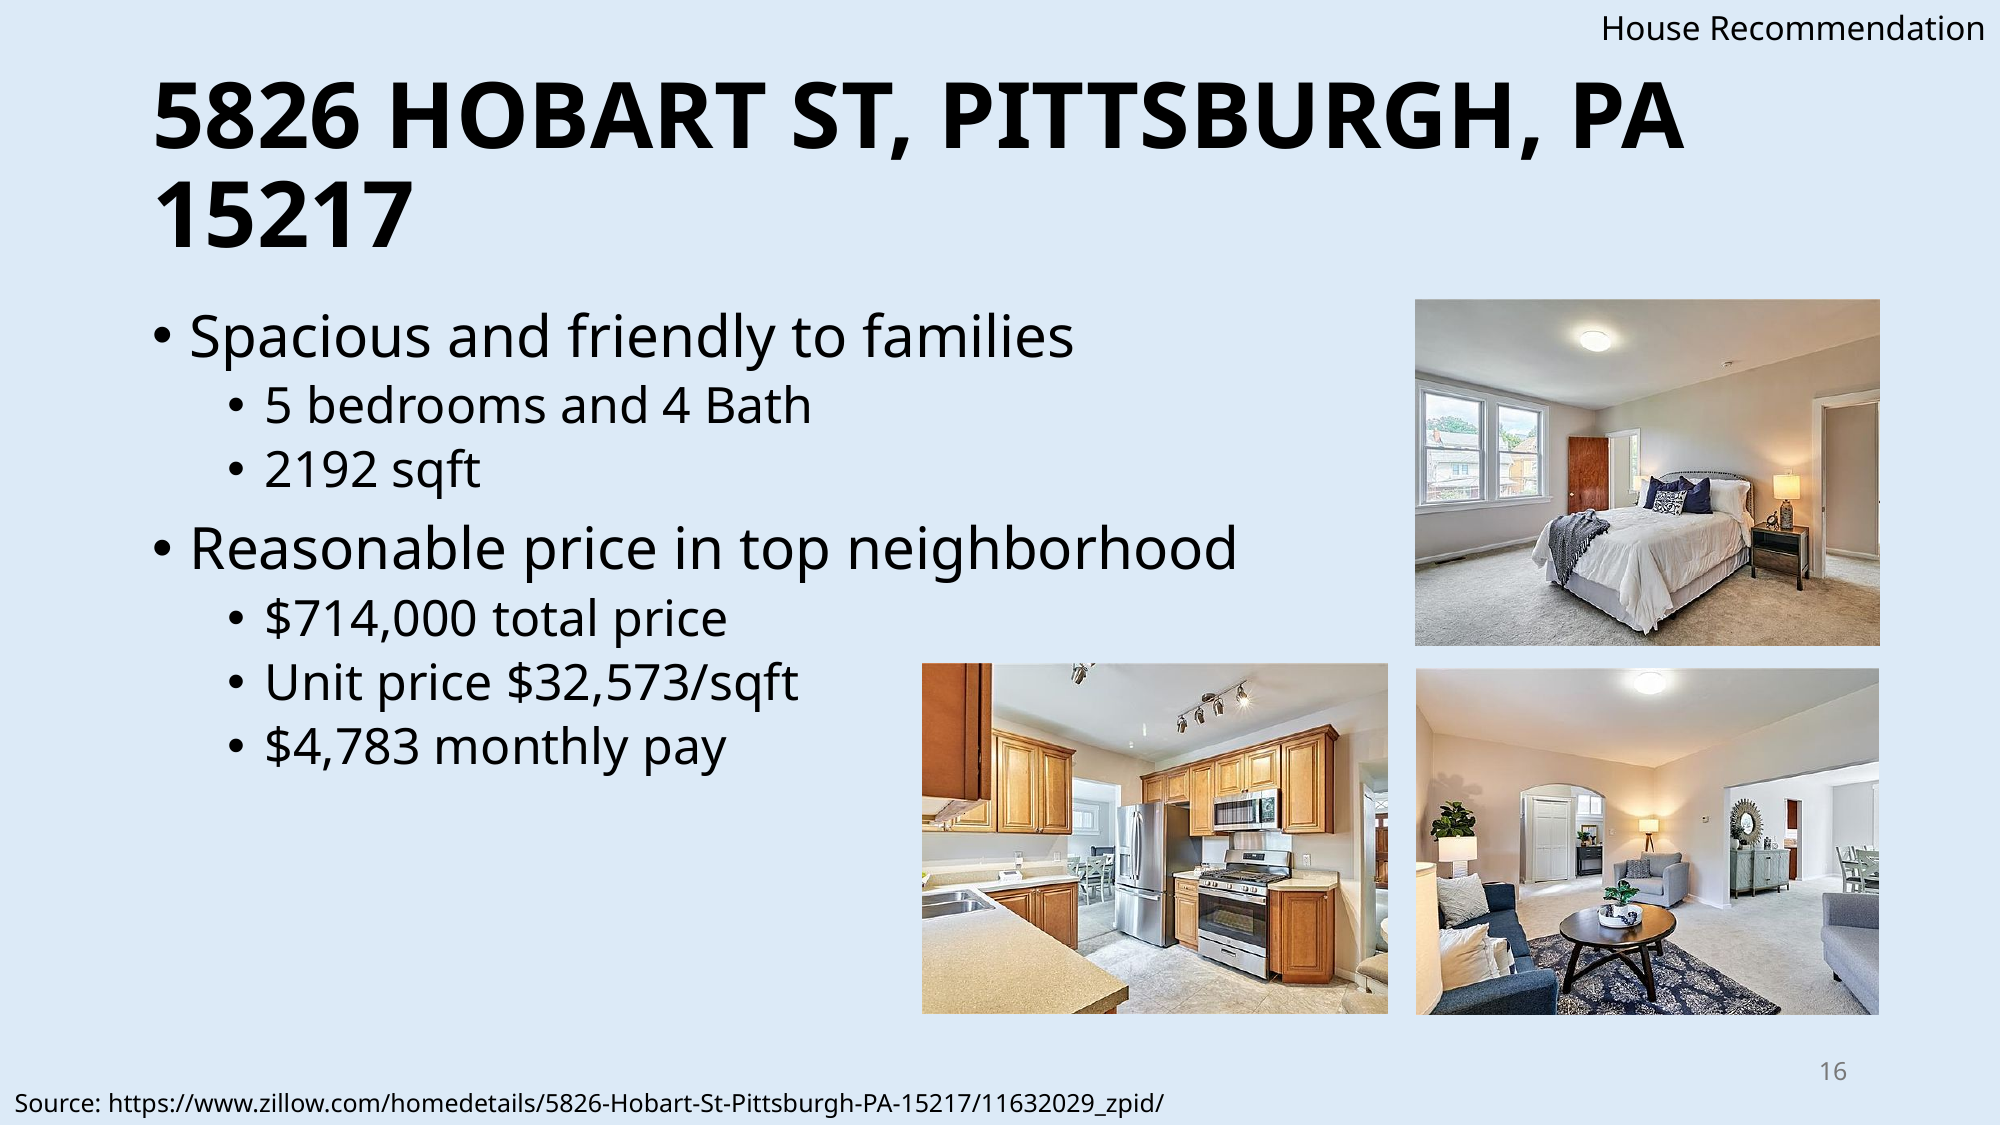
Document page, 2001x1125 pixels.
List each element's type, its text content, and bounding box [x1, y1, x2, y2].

text_box House Recommendation [0, 0, 2000, 55]
text_box Source: https://www.zillow.com/homedetails/5826-Hobart-St-Pittsburgh-PA-15217/11632029_zpid/ [0, 1080, 2000, 1125]
title 5826 HOBART ST, PITTSBURGH, PA 15217 [137, 59, 1863, 278]
picture [1416, 668, 1880, 1015]
list Spacious and friendly to families 5 bedrooms and 4 Bath​ 2192 sqft Reasonable price in top neighborhood $714,000 total price​ Unit price $32,573/sqft $4,783 monthly pay [137, 299, 1863, 1014]
picture [922, 663, 1389, 1015]
slide_number 16 [1412, 1042, 1863, 1103]
picture [1415, 298, 1880, 647]
